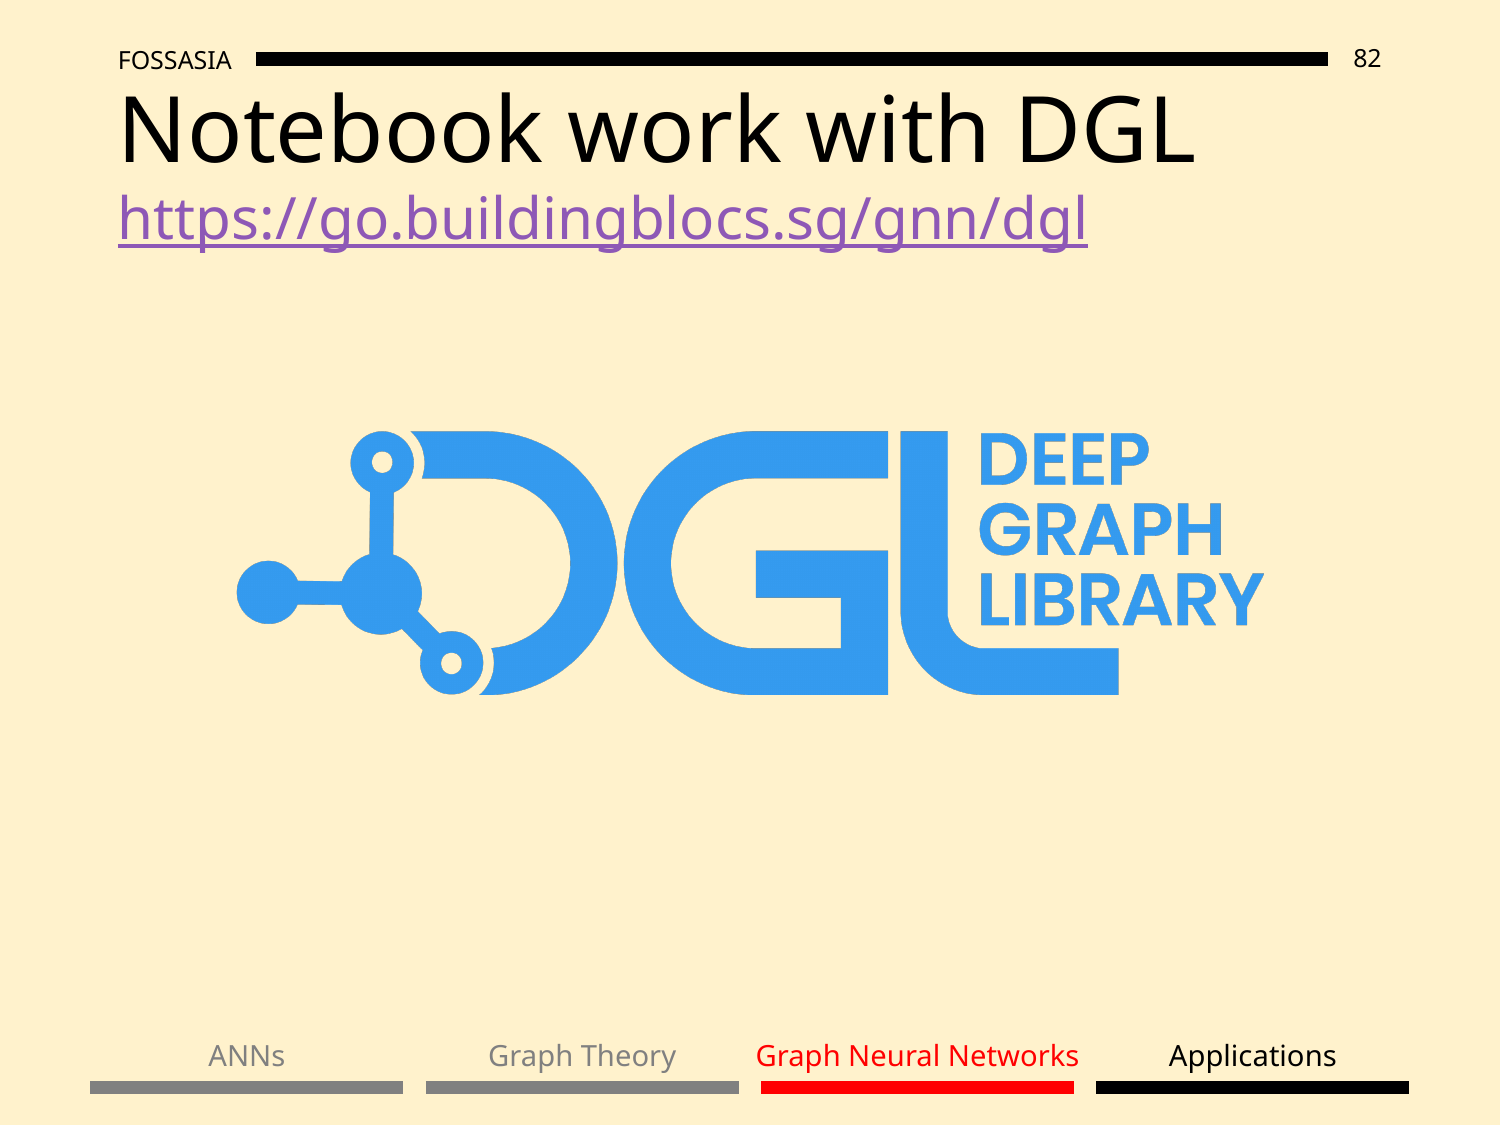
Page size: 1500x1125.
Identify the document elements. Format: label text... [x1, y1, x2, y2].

title Notebook work with DGL https://go.buildingblocs.sg/gnn/dgl [103, 59, 1397, 278]
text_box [90, 1029, 1410, 1088]
picture [236, 430, 1264, 695]
